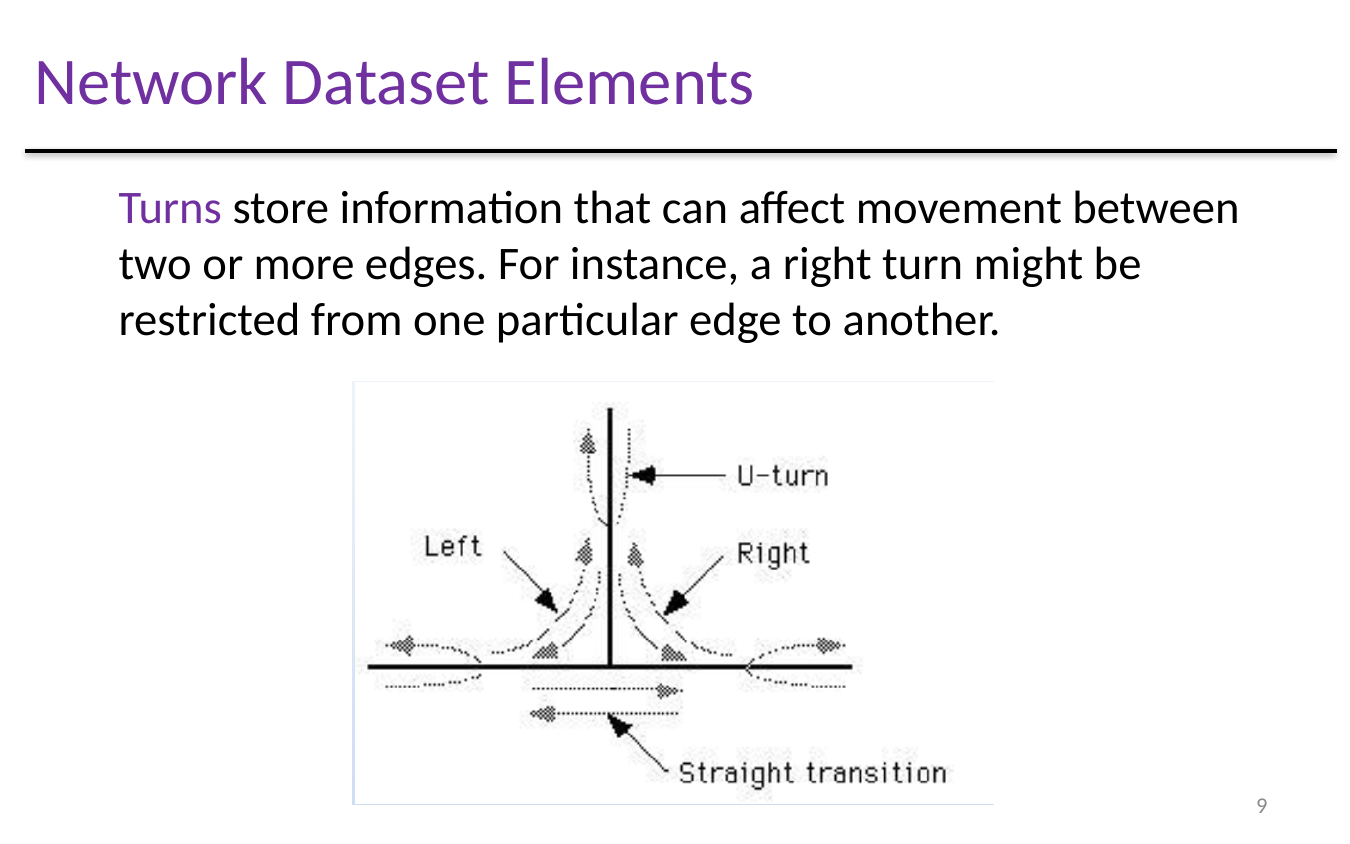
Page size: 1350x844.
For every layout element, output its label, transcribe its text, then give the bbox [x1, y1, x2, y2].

picture [351, 381, 994, 805]
slide_number 9 [967, 782, 1283, 827]
text_box [641, 253, 1131, 727]
text_box Turns store information that can affect movement between two or more edges. For instance, a right turn might be restricted from one particular edge to another. [36, 168, 1310, 807]
text_box Network Dataset Elements [19, 7, 1345, 148]
